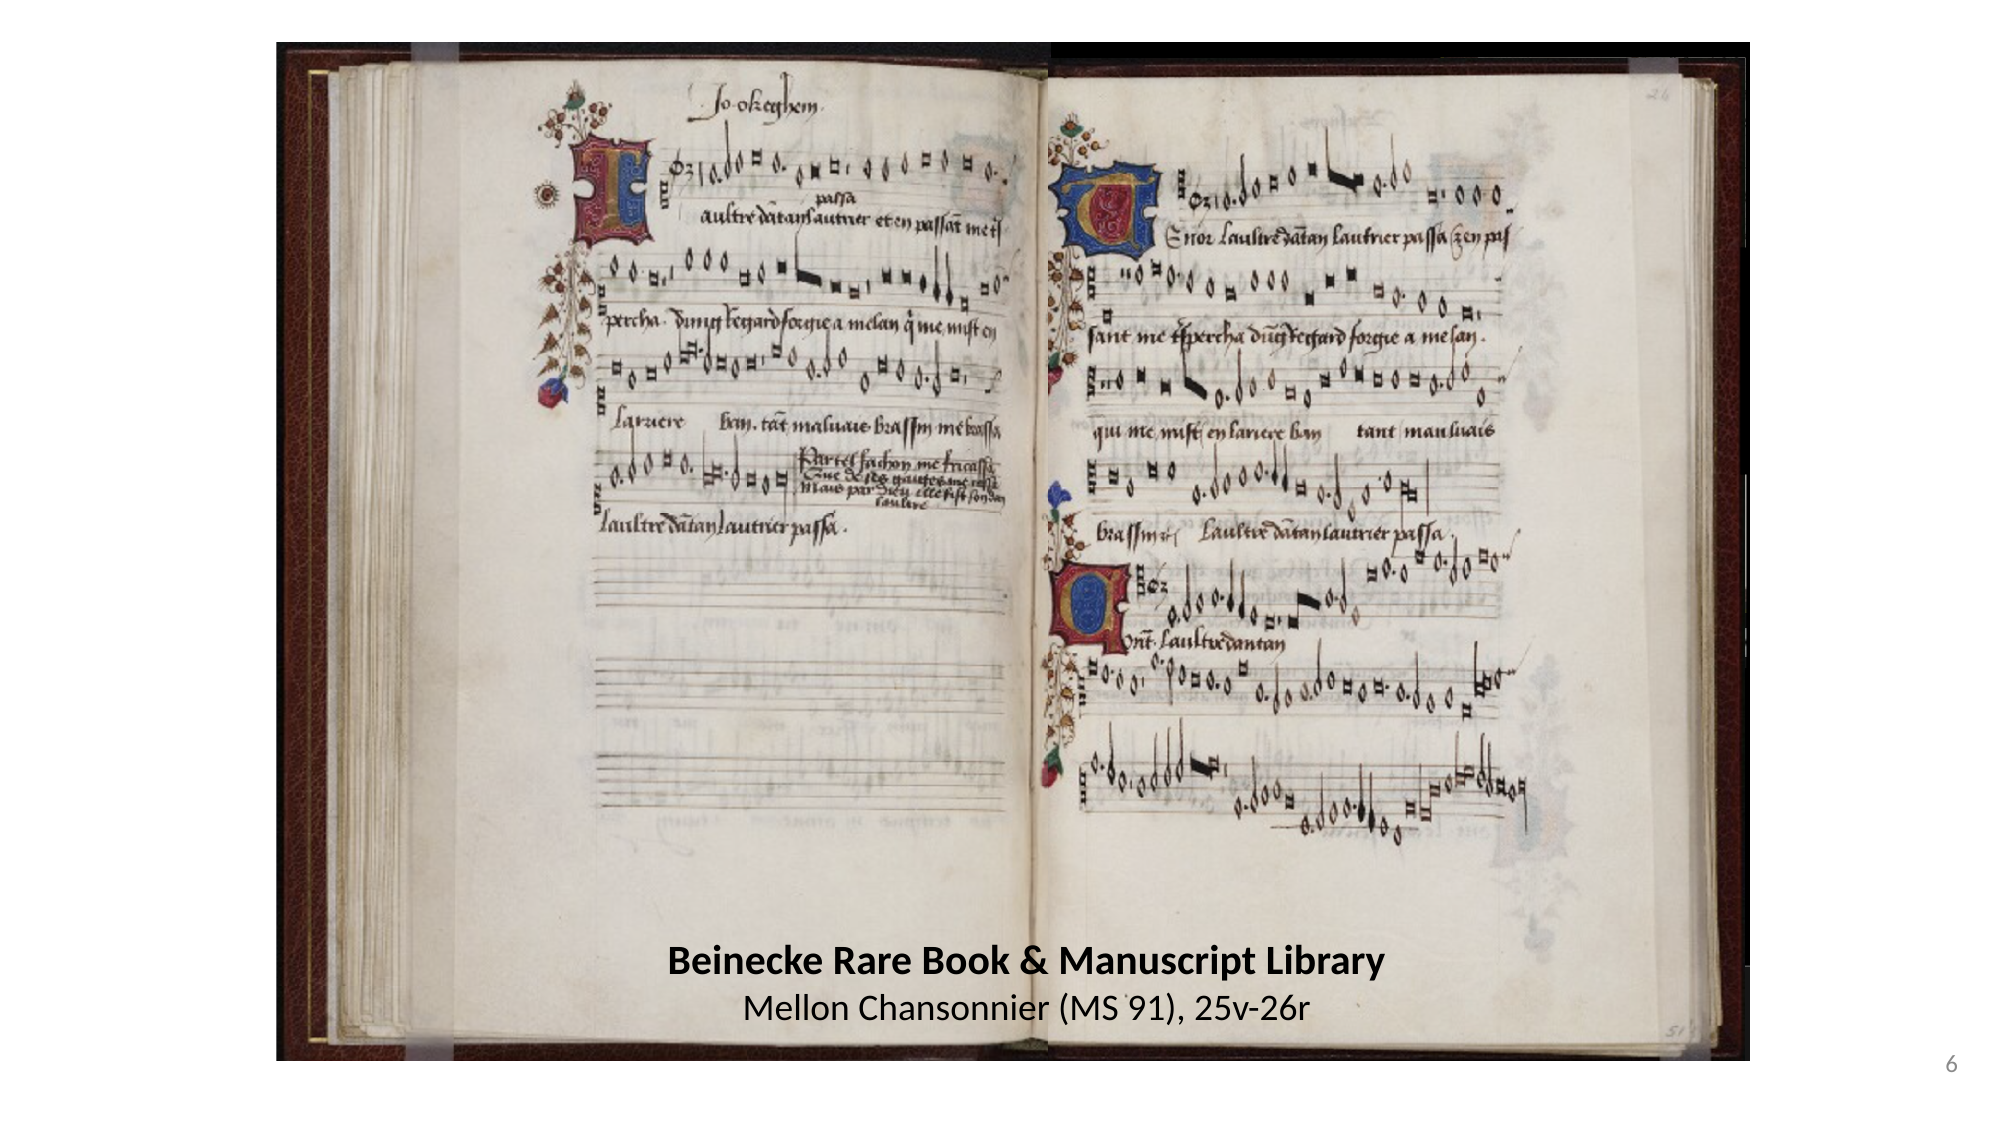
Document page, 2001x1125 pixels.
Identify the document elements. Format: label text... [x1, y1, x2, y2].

slide_number 6 [1853, 1019, 1974, 1106]
picture [276, 42, 1750, 1061]
